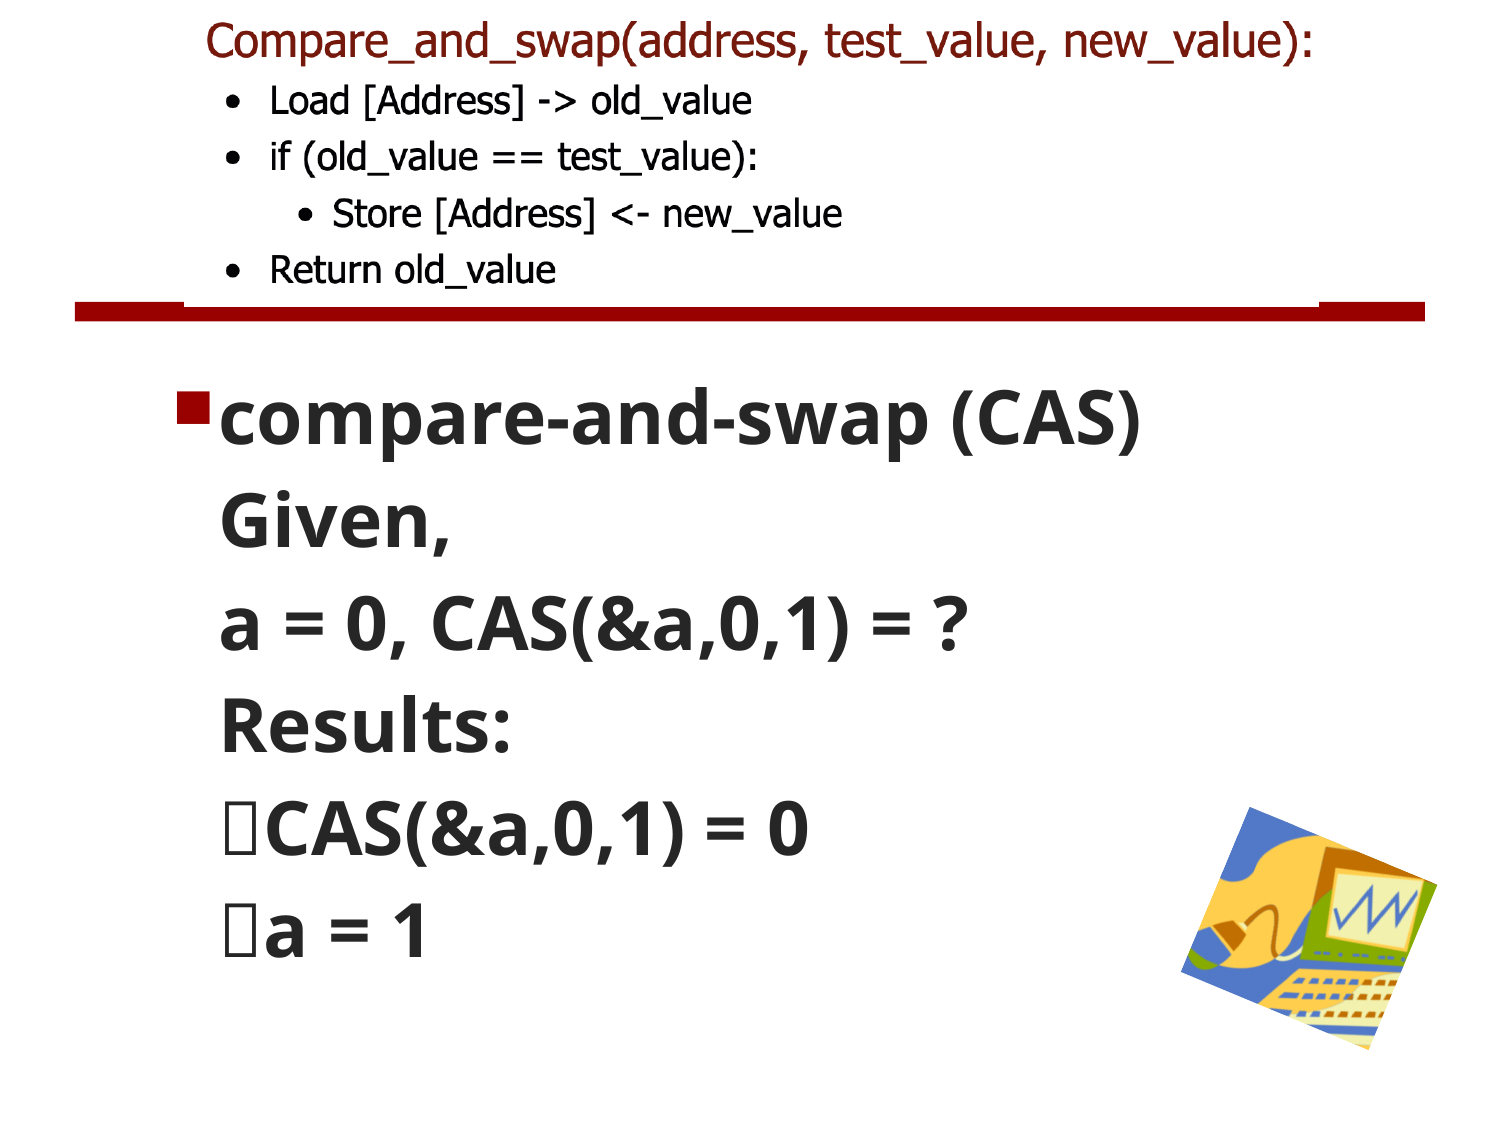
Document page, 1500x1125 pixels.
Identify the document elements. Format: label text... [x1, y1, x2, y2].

list compare-and-swap (CAS) Given, a = 0, CAS(&a,0,1) = ? Results: CAS(&a,0,1) = 0 a = 1 [62, 362, 1425, 1088]
picture [183, 0, 1320, 308]
picture [1206, 837, 1412, 1019]
